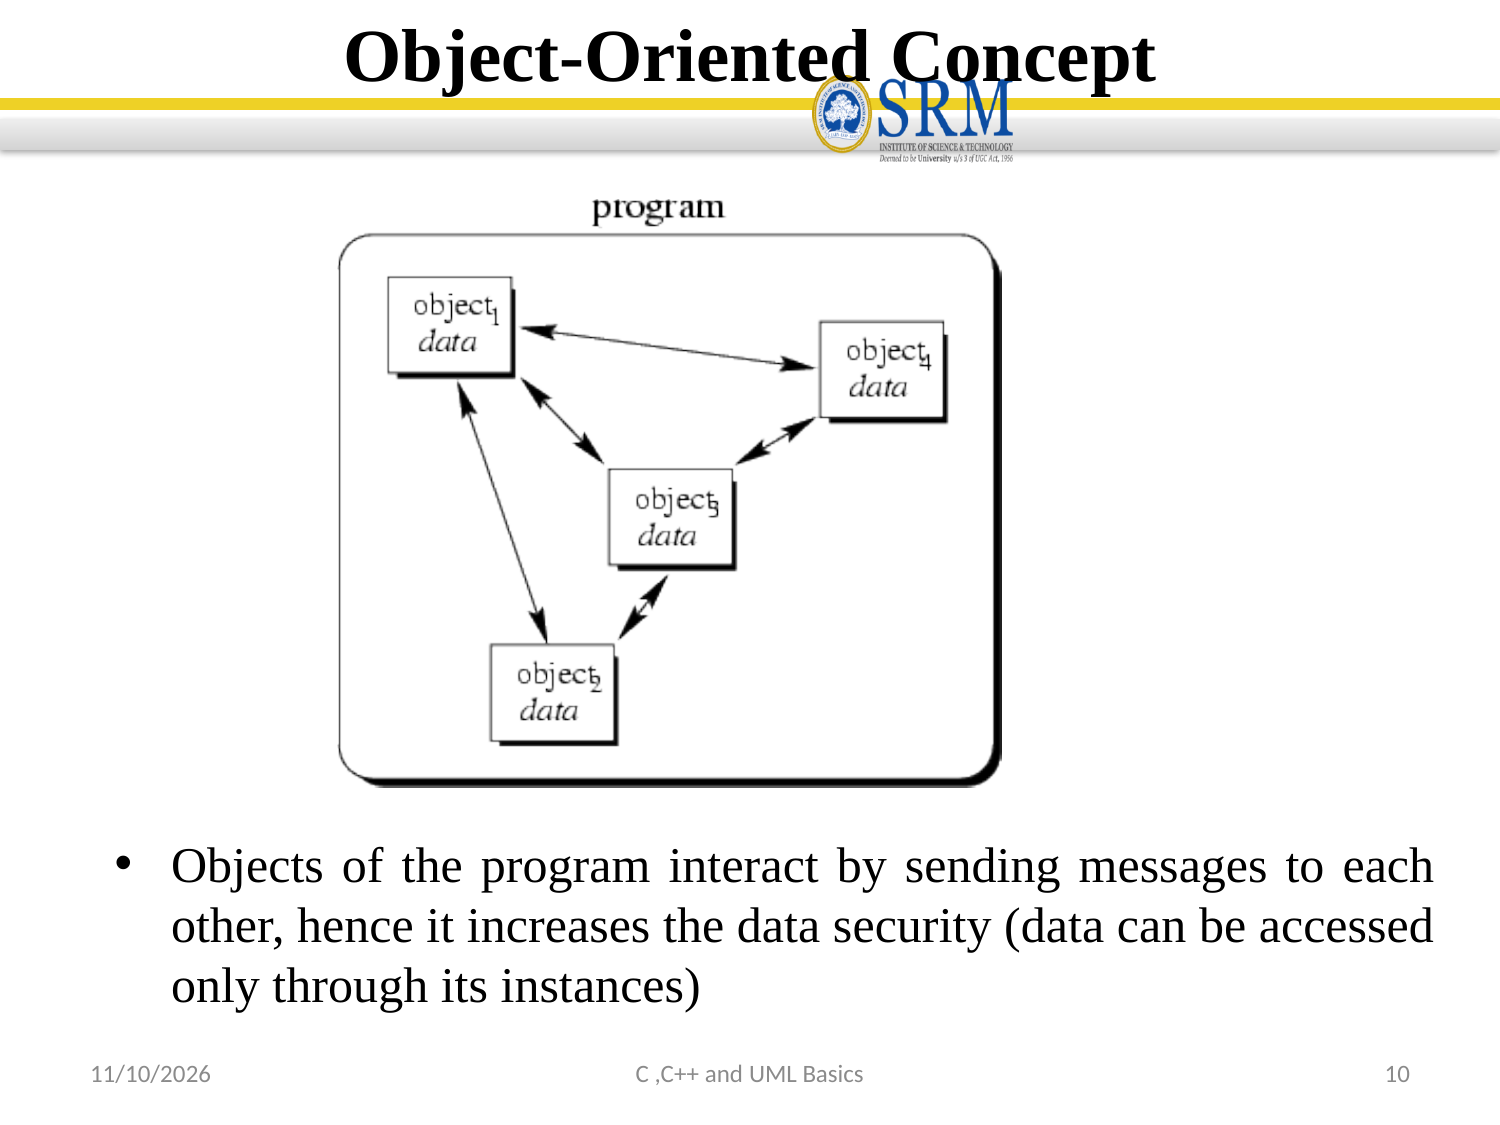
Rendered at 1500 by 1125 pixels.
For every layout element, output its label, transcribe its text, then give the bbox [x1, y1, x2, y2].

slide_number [75, 1042, 425, 1103]
footer C ,C++ and UML Basics [512, 1042, 988, 1103]
picture [337, 199, 1002, 788]
picture [812, 112, 1013, 163]
text_box Object-Oriented Concept [75, 0, 1426, 112]
text_box Objects of the program interact by sending messages to each other, hence it increases the data security (data can be accessed only through its instances) [99, 825, 1450, 1025]
slide_number 10 [1074, 1042, 1425, 1103]
